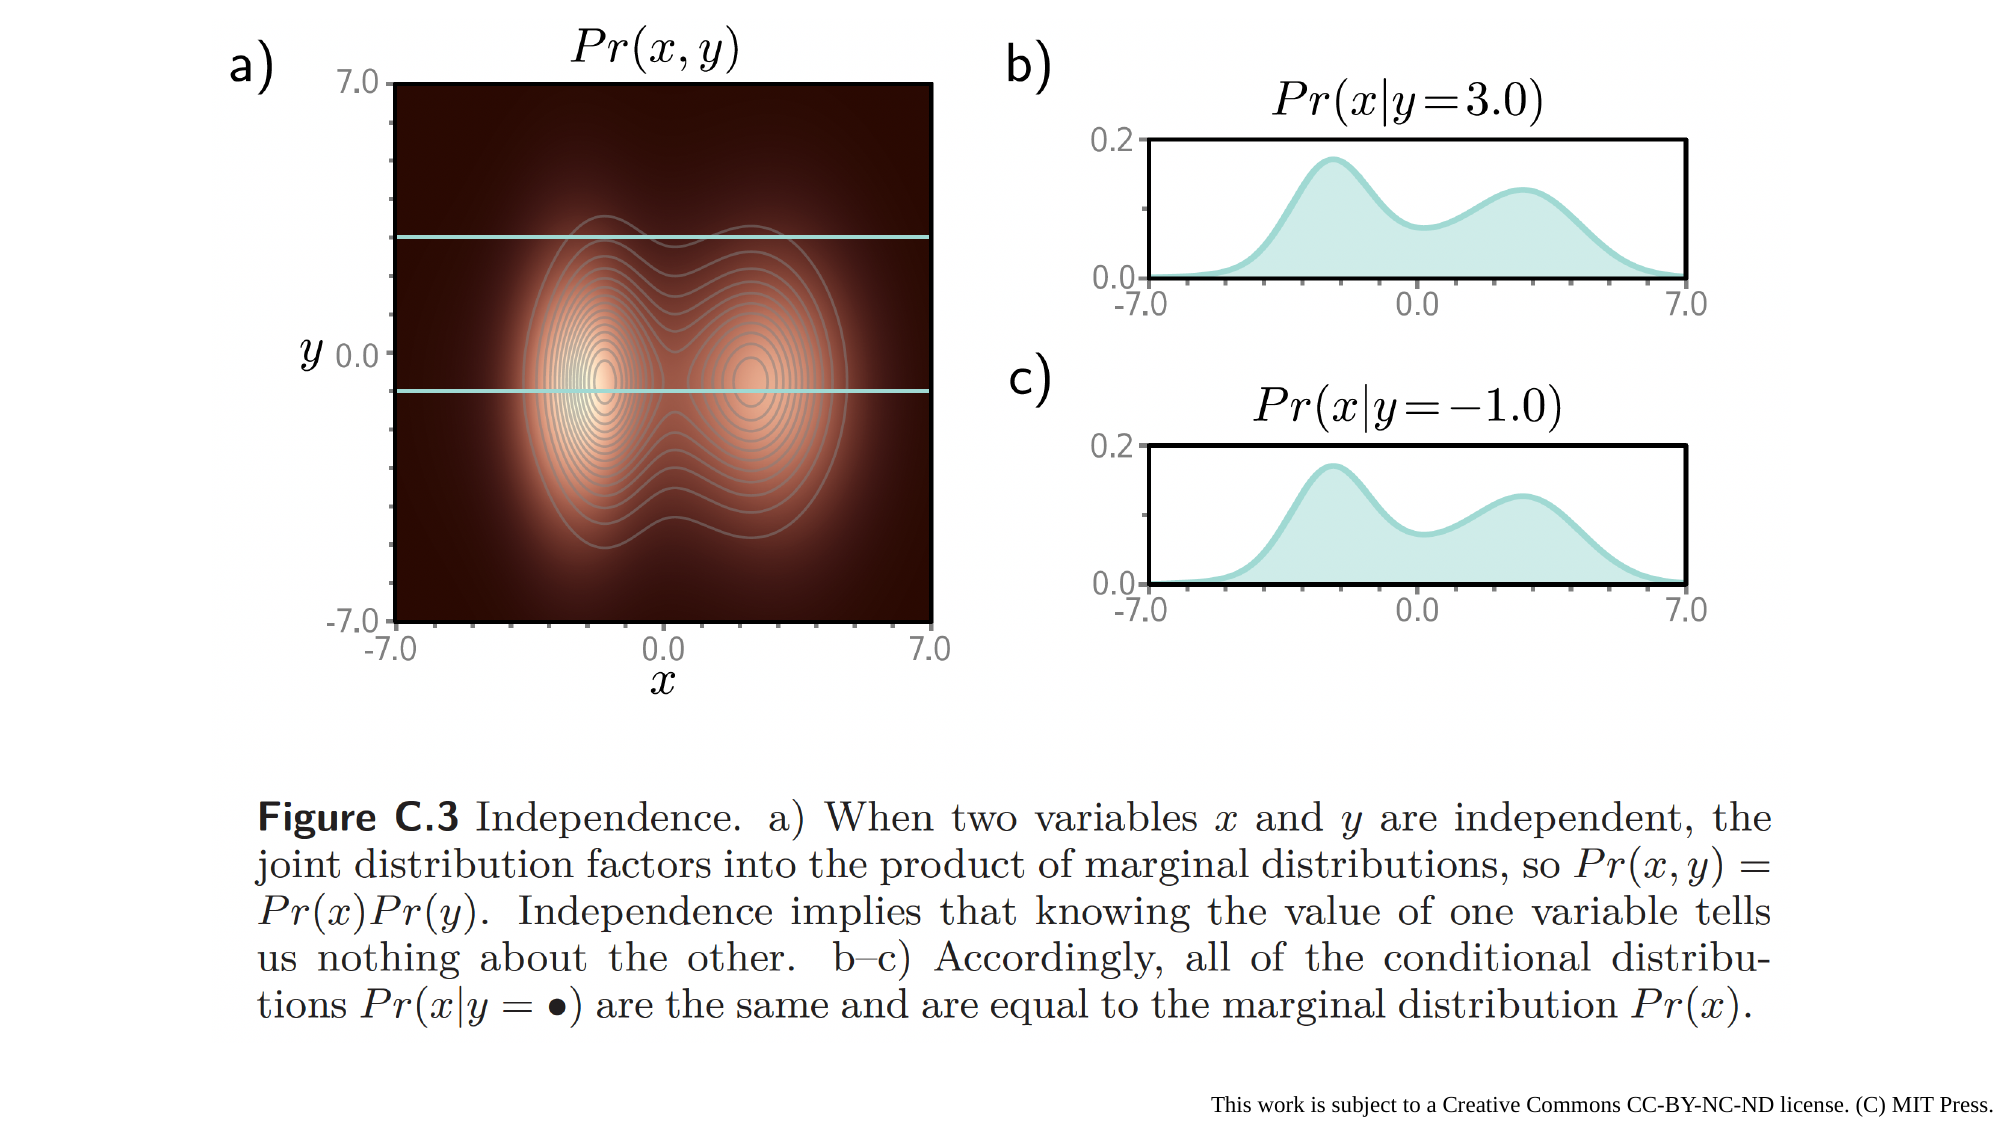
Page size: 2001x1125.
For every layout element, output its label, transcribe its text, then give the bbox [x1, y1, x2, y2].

text_box This work is subject to a Creative Commons CC-BY-NC-ND license. (C) MIT Press. [1196, 1082, 2000, 1125]
picture [211, 18, 1791, 1043]
